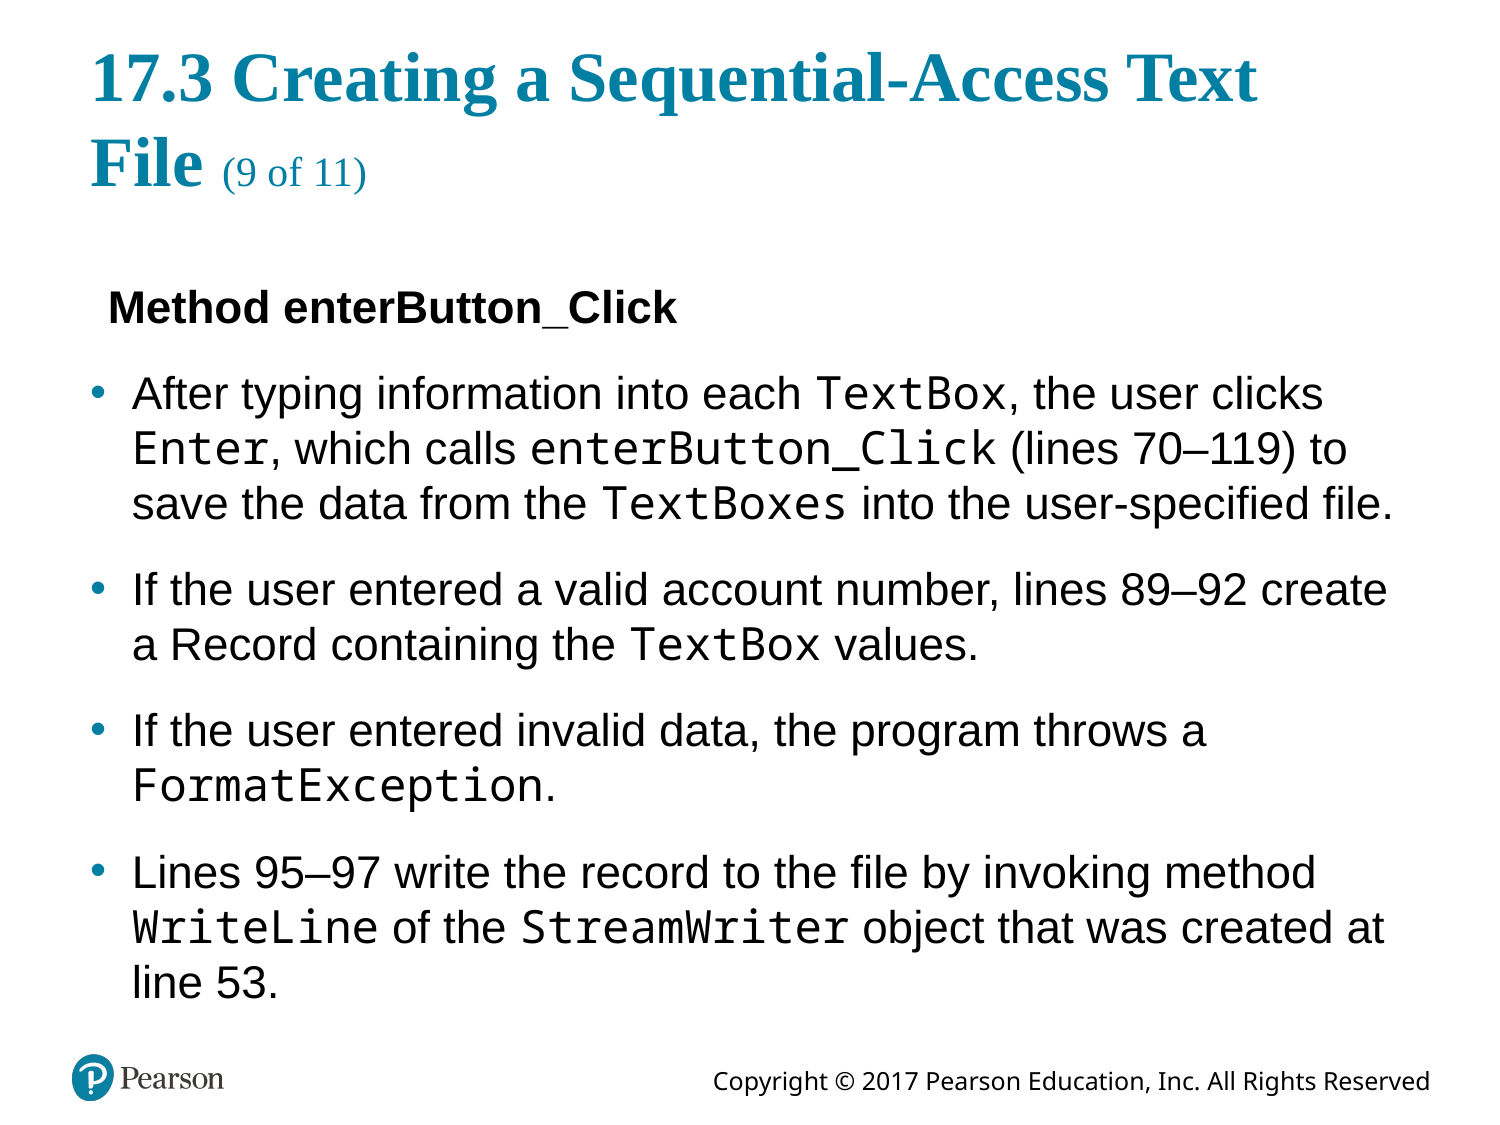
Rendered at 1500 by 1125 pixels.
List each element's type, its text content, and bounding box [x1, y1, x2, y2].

picture [72, 1087, 83, 1101]
list Method enterButton_Click After typing information into each TextBox, the user clicks Enter, which calls enterButton_Click (lines 70–119) to save the data from the TextBoxes into the user-specified file. If the user entered a valid account number, lines 89–92 create a Record containing the TextBox values. If the user entered invalid data, the program throws a FormatException. Lines 95–97 write the record to the file by invoking method WriteLine of the StreamWriter object that was created at line 53. [75, 262, 1425, 1005]
title 17.3 Creating a Sequential-Access Text File (9 of 11) [75, 35, 1368, 216]
picture [80, 1063, 106, 1088]
picture [72, 1054, 88, 1070]
picture [98, 1054, 224, 1101]
